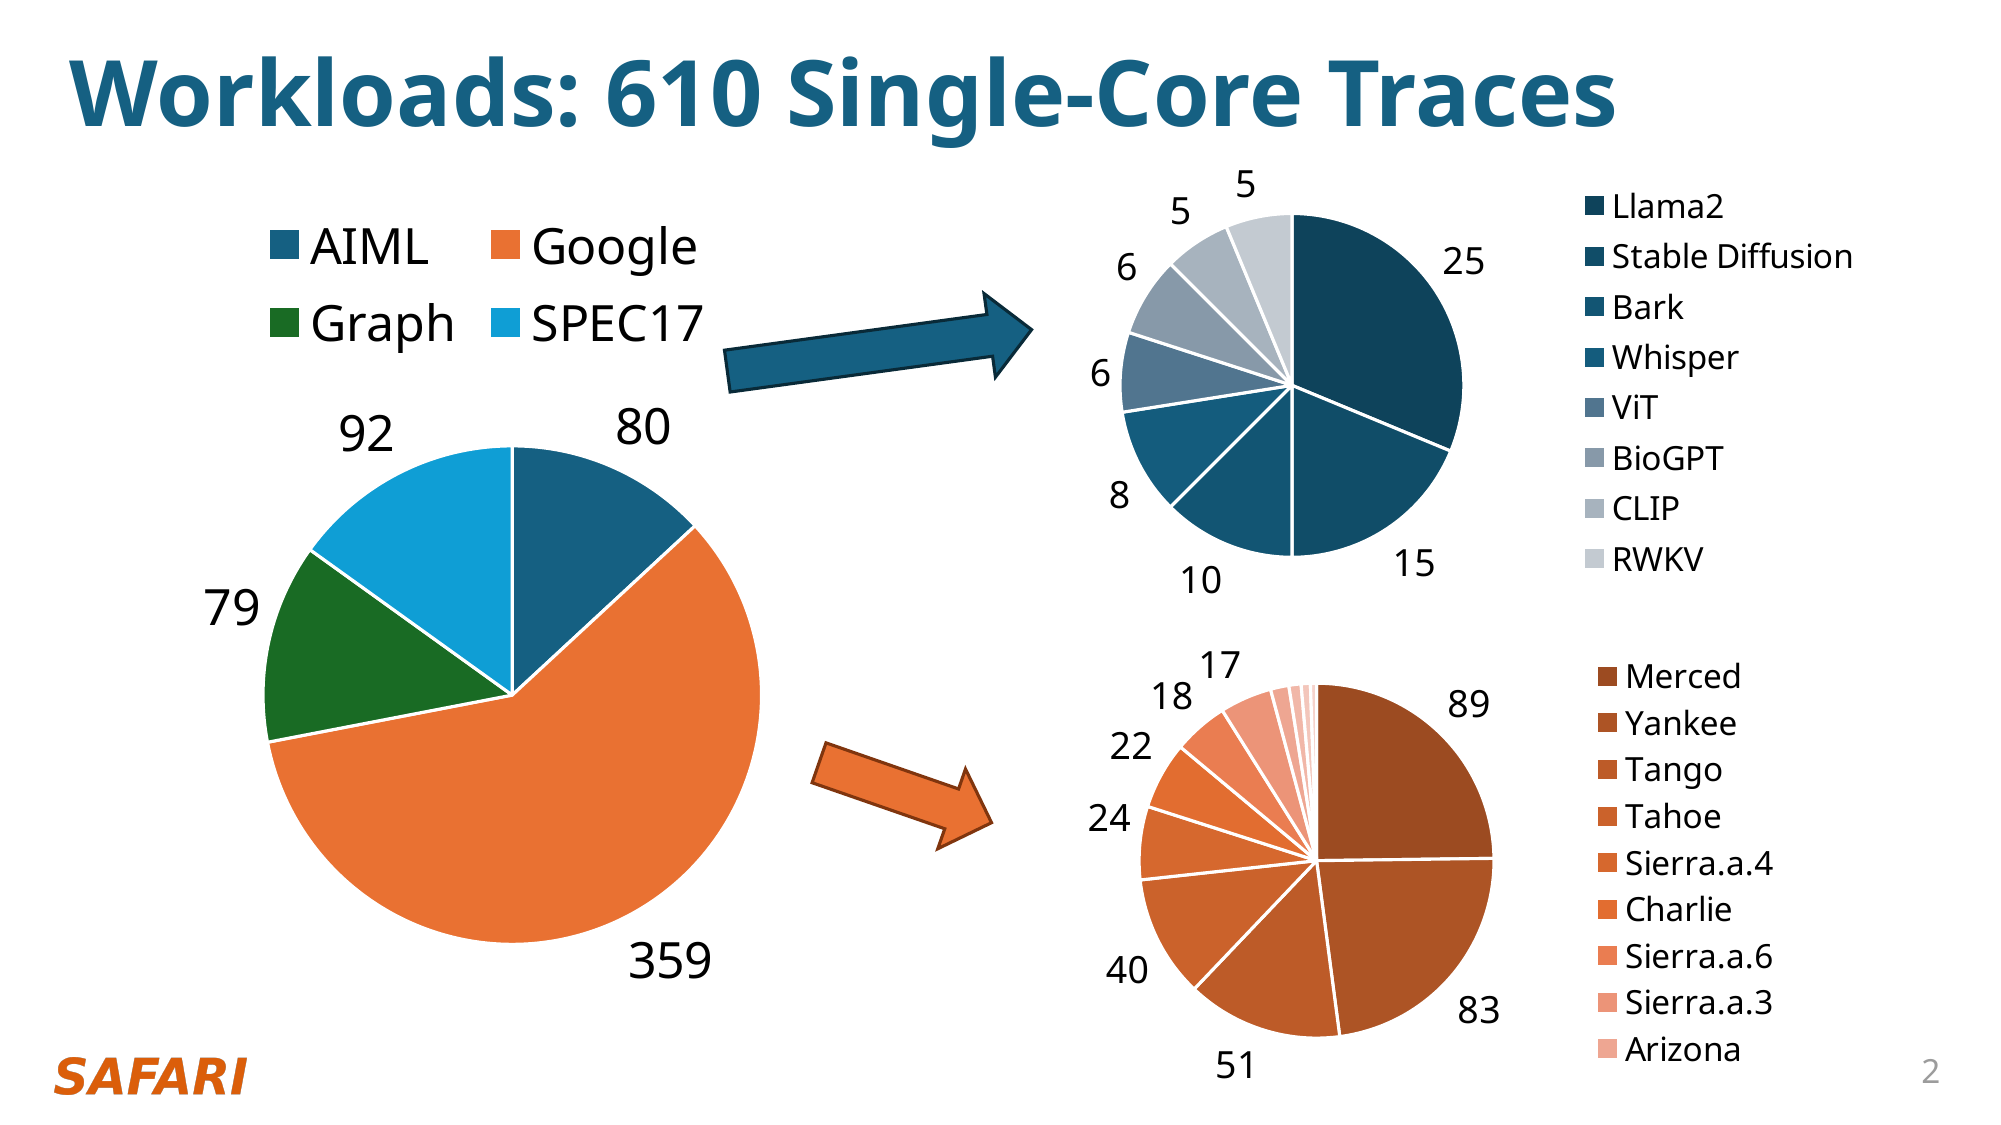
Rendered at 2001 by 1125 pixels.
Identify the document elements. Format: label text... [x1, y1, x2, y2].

text_box [920, 764, 971, 852]
slide_number 2 [1845, 1042, 1956, 1103]
title Workloads: 610 Single-Core Traces [54, 27, 1956, 166]
chart [54, 189, 920, 1022]
text_box [920, 290, 1013, 382]
chart [971, 622, 1845, 1104]
chart [1013, 145, 1879, 620]
picture [54, 1057, 247, 1095]
